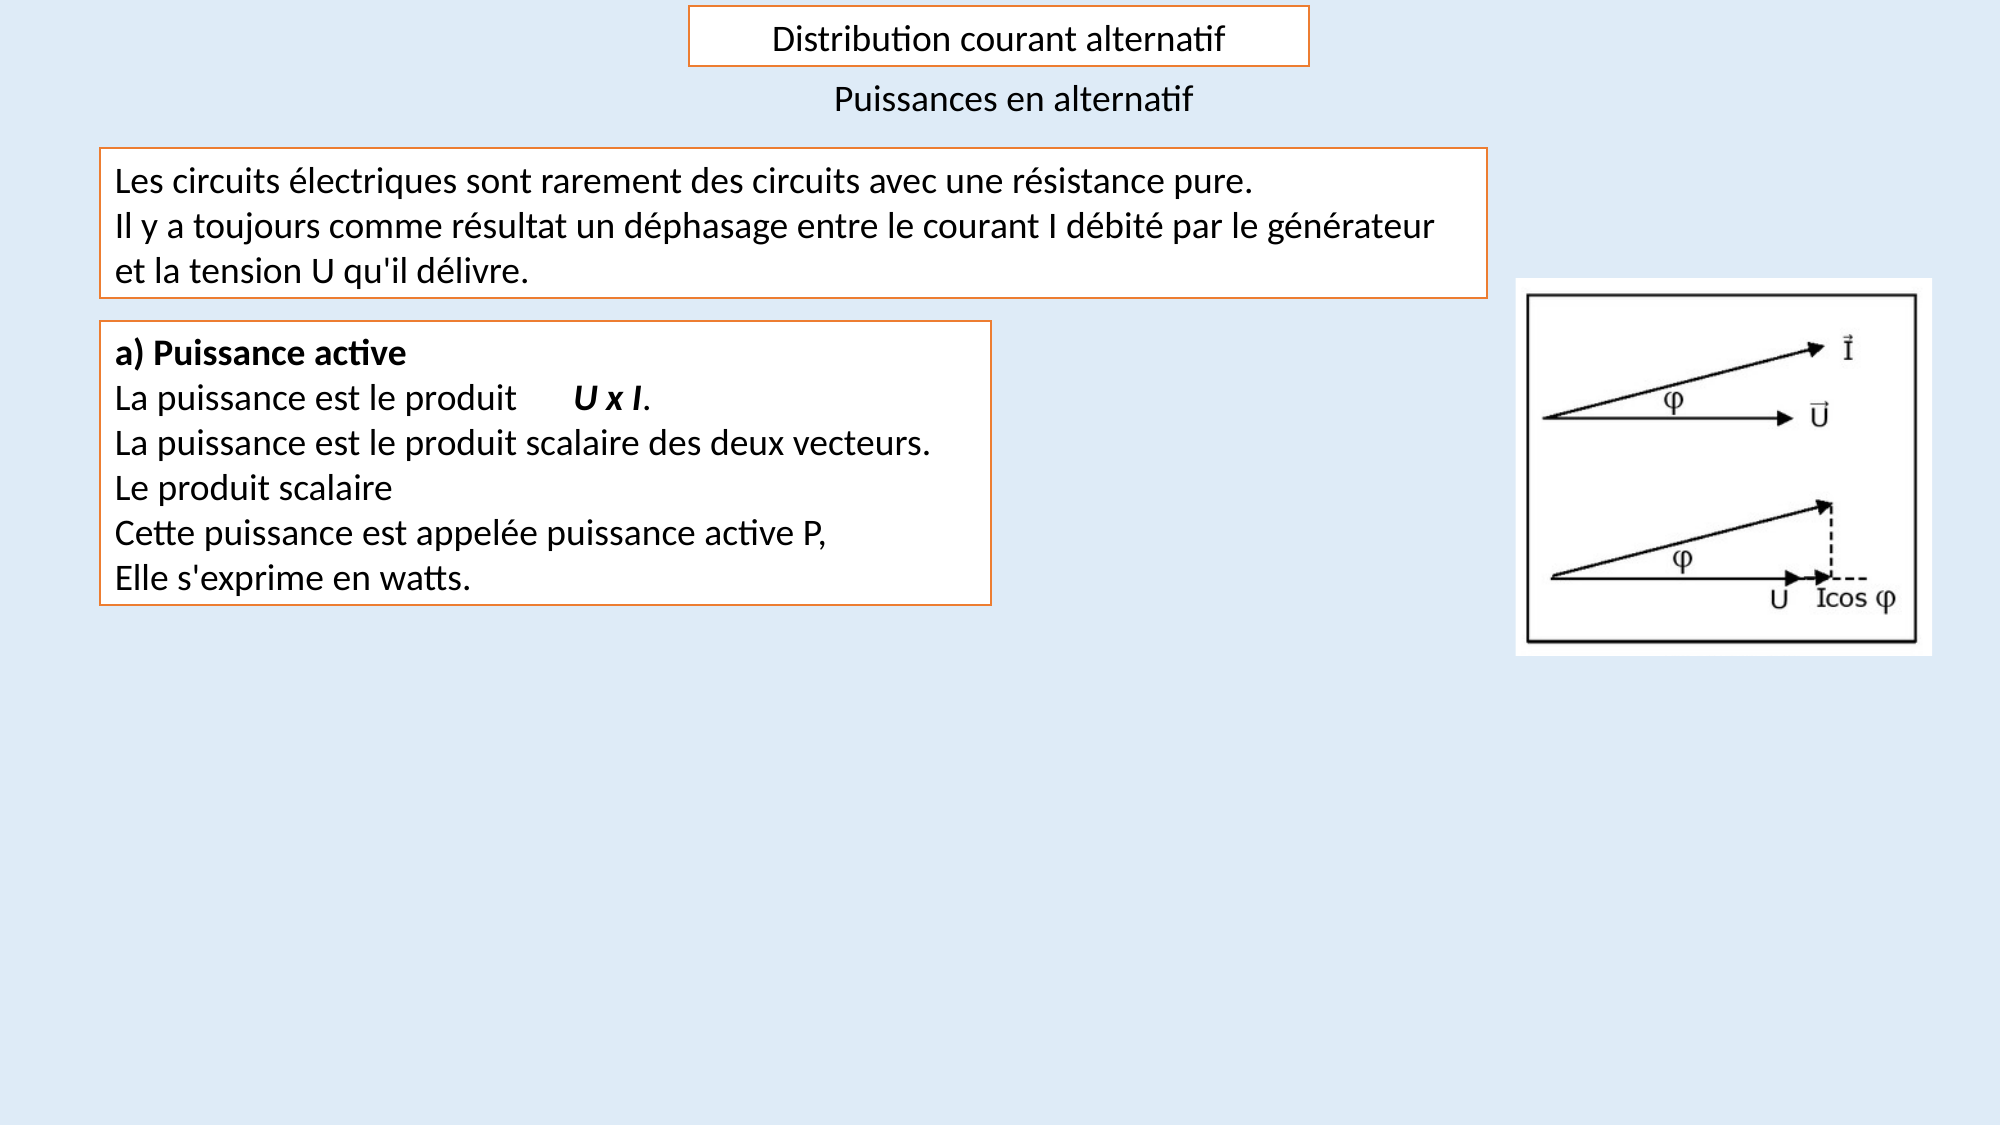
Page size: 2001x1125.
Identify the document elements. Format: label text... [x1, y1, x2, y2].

text_box Distribution courant alternatif [688, 5, 1310, 67]
text_box Puissances en alternatif [819, 66, 1209, 127]
text_box Les circuits électriques sont rarement des circuits avec une résistance pure. Il y a toujours comme résultat un déphasage entre le courant I débité par le générateur et la tension U qu'il délivre. [99, 147, 1488, 299]
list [1515, 278, 1933, 656]
